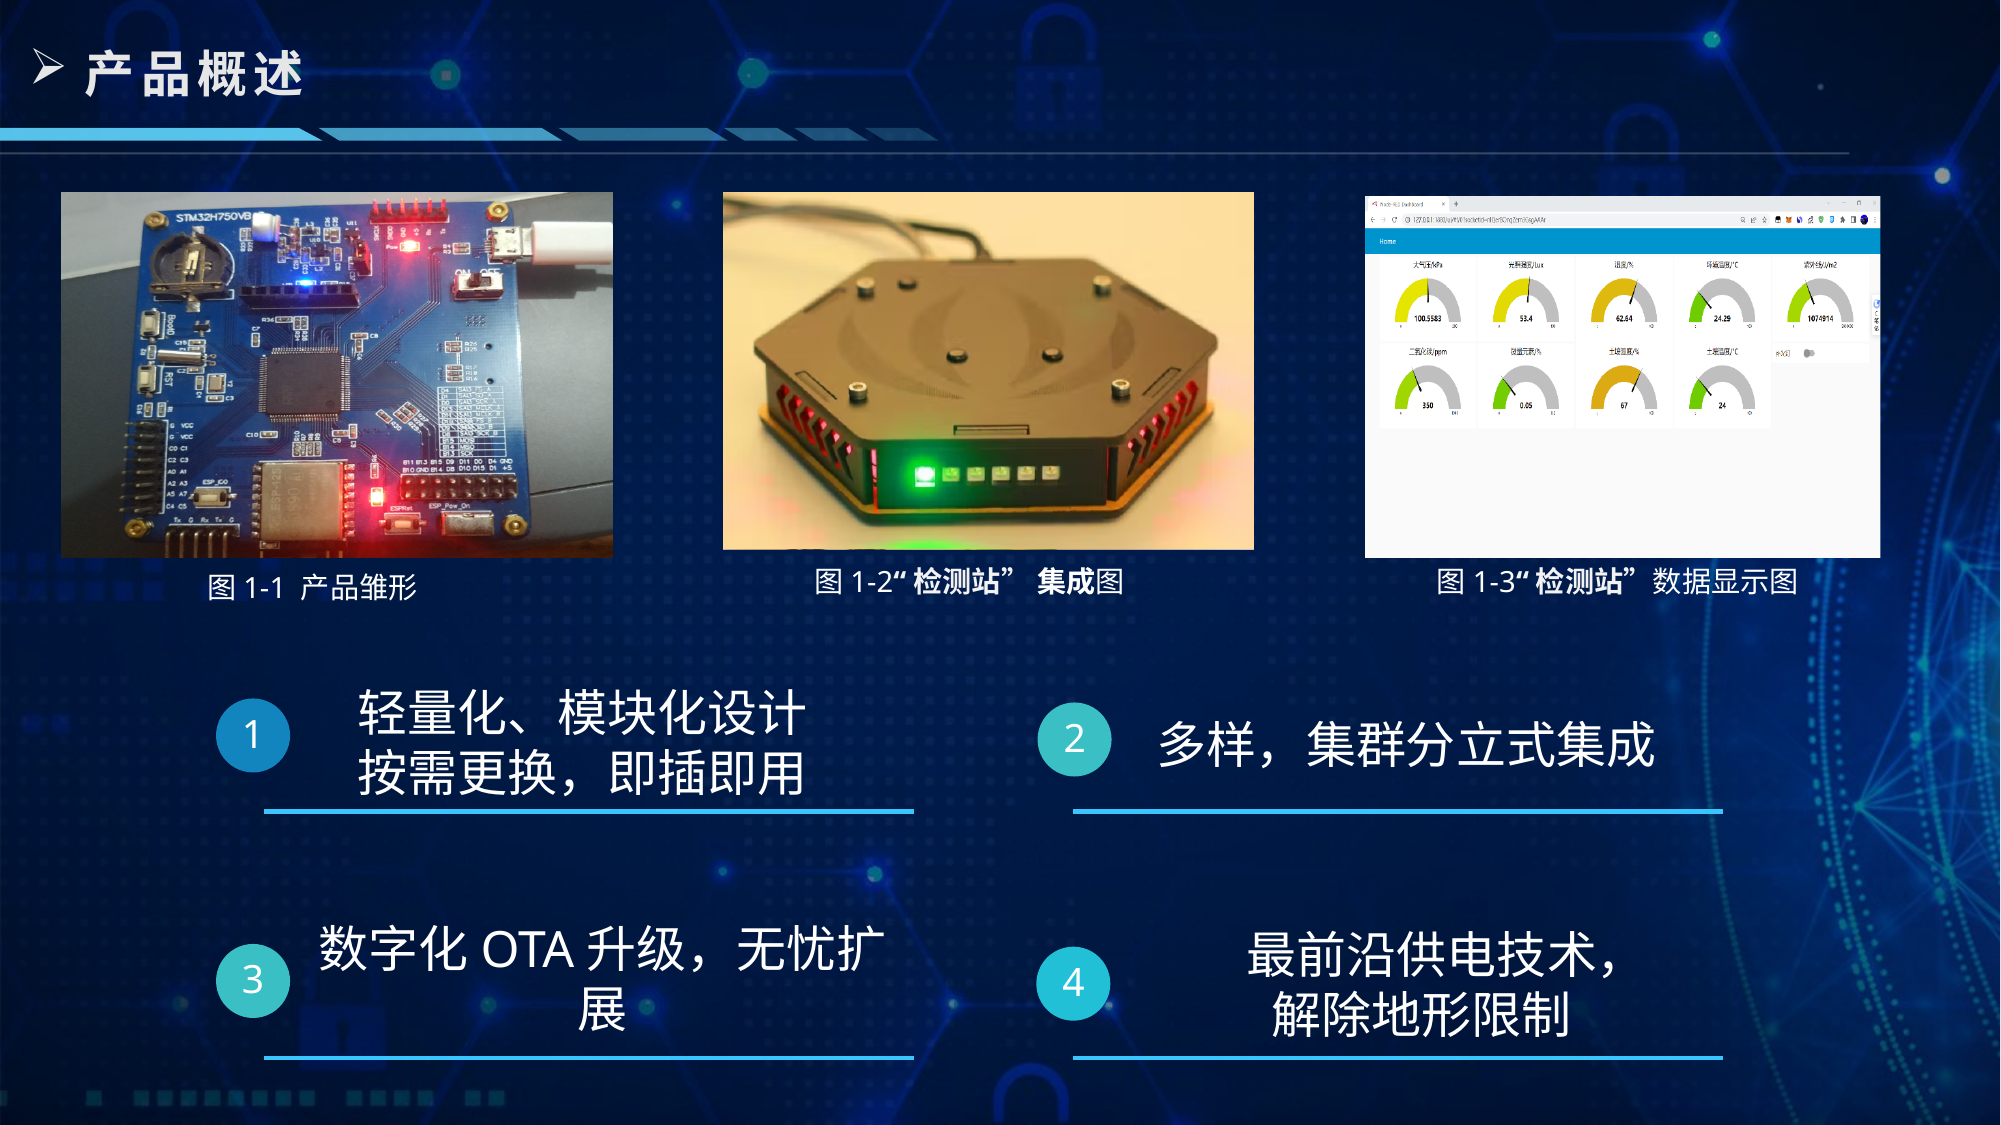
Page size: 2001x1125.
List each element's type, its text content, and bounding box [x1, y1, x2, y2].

text_box 产品概述 [13, 34, 319, 110]
text_box 图1-1 产品雏形 [192, 562, 433, 612]
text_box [0, 127, 939, 141]
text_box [215, 943, 291, 1018]
text_box 轻量化、模块化设计按需更换，即插即用 [334, 673, 832, 809]
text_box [215, 698, 291, 773]
text_box 最前沿供电技术，解除地形限制 [1229, 916, 1615, 1052]
text_box 图1-2“检测站” 集成图 [799, 556, 1201, 606]
text_box 数字化OTA升级，无忧扩展 [280, 909, 925, 1045]
text_box 多样，集群分立式集成 [1138, 705, 1674, 781]
text_box 图1-3“检测站”数据显示图 [1421, 558, 1866, 606]
picture [0, 0, 2001, 1125]
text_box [1036, 946, 1111, 1021]
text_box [1037, 702, 1112, 777]
